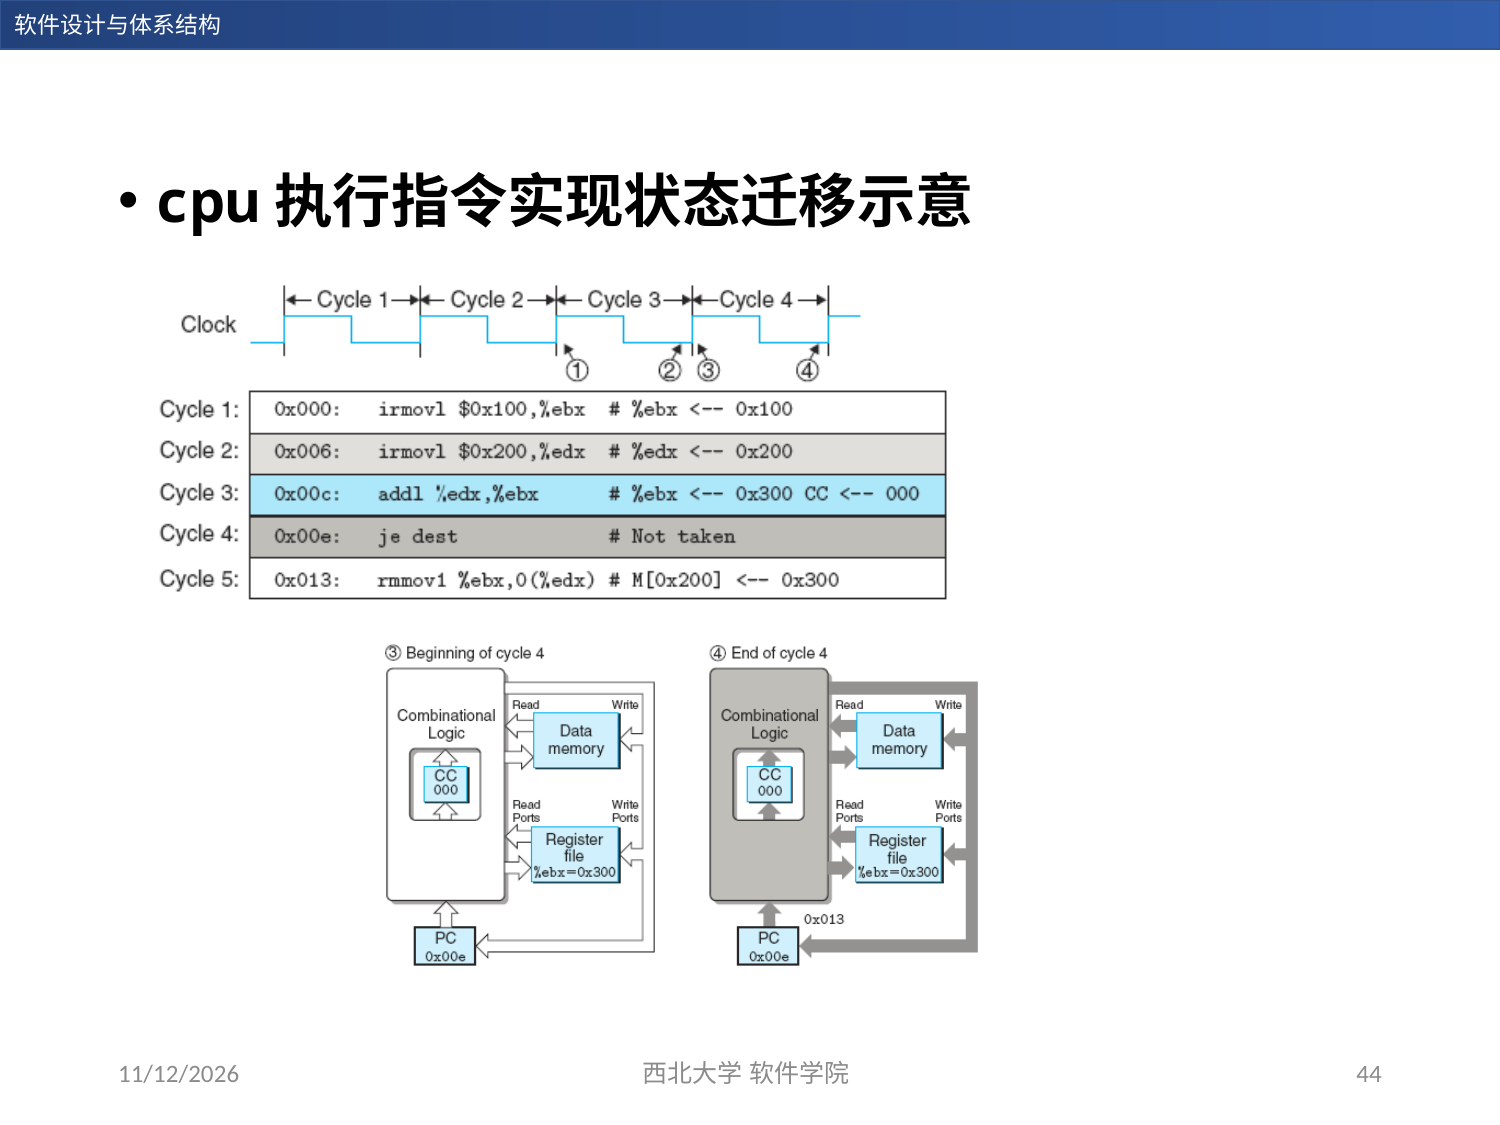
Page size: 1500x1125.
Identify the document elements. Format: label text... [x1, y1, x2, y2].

picture [157, 281, 953, 609]
footer 西北大学 软件学院 [496, 1042, 1004, 1103]
slide_number 44 [1059, 1042, 1397, 1103]
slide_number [103, 1042, 441, 1103]
picture [382, 641, 1025, 969]
list cpu执行指令实现状态迁移示意 [103, 156, 1397, 871]
